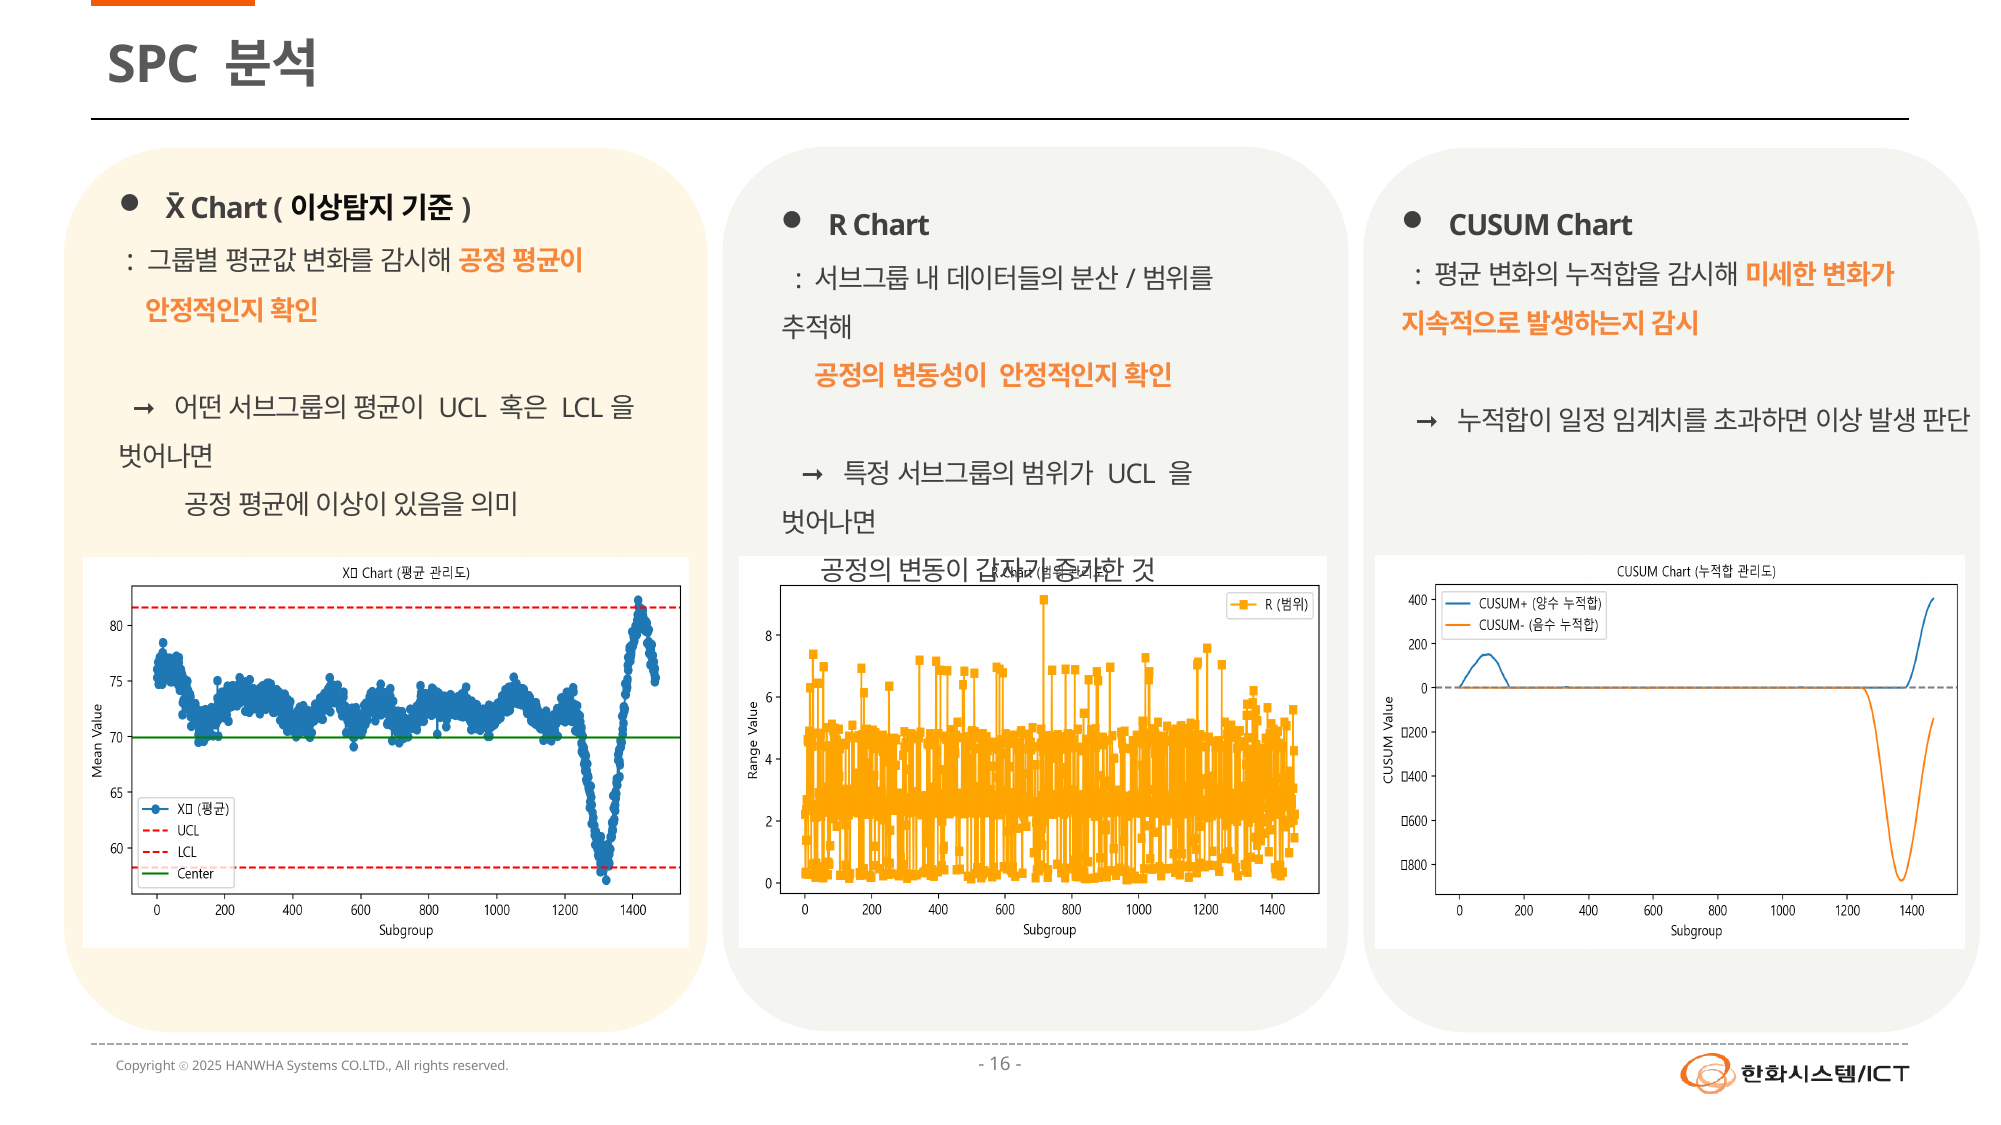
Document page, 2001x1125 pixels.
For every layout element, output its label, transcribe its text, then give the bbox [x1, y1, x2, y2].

text_box [62, 169, 710, 1034]
picture [1680, 1053, 1910, 1094]
text_box X̄ Chart (이상탐지 기준) : 그룹별 평균값 변화를 감시해 공정 평균이 안정적인지 확인 ➞ 어떤 서브그룹의 평균이 UCL 혹은 LCL을 벗어나면 공정 평균에 이상이 있음을 의미 [104, 129, 698, 528]
title SPC 분석 [92, 29, 1760, 103]
text_box [1361, 183, 1982, 1034]
text_box CUSUM Chart : 평균 변화의 누적합을 감시해 미세한 변화가 지속적으로 발생하는지 감시 ➞ 누적합이 일정 임계치를 초과하면 이상 발생 판단 [1386, 146, 1992, 444]
text_box [721, 150, 1350, 1033]
picture [739, 556, 1327, 948]
text_box R Chart : 서브그룹 내 데이터들의 분산/범위를 추적해 공정의 변동성이 안정적인지 확인 ➞ 특정 서브그룹의 범위가 UCL 을 벗어나면 공정의 변동이 갑자기 증가한 것 [766, 146, 1277, 556]
picture [82, 556, 689, 948]
picture [1375, 554, 1965, 949]
